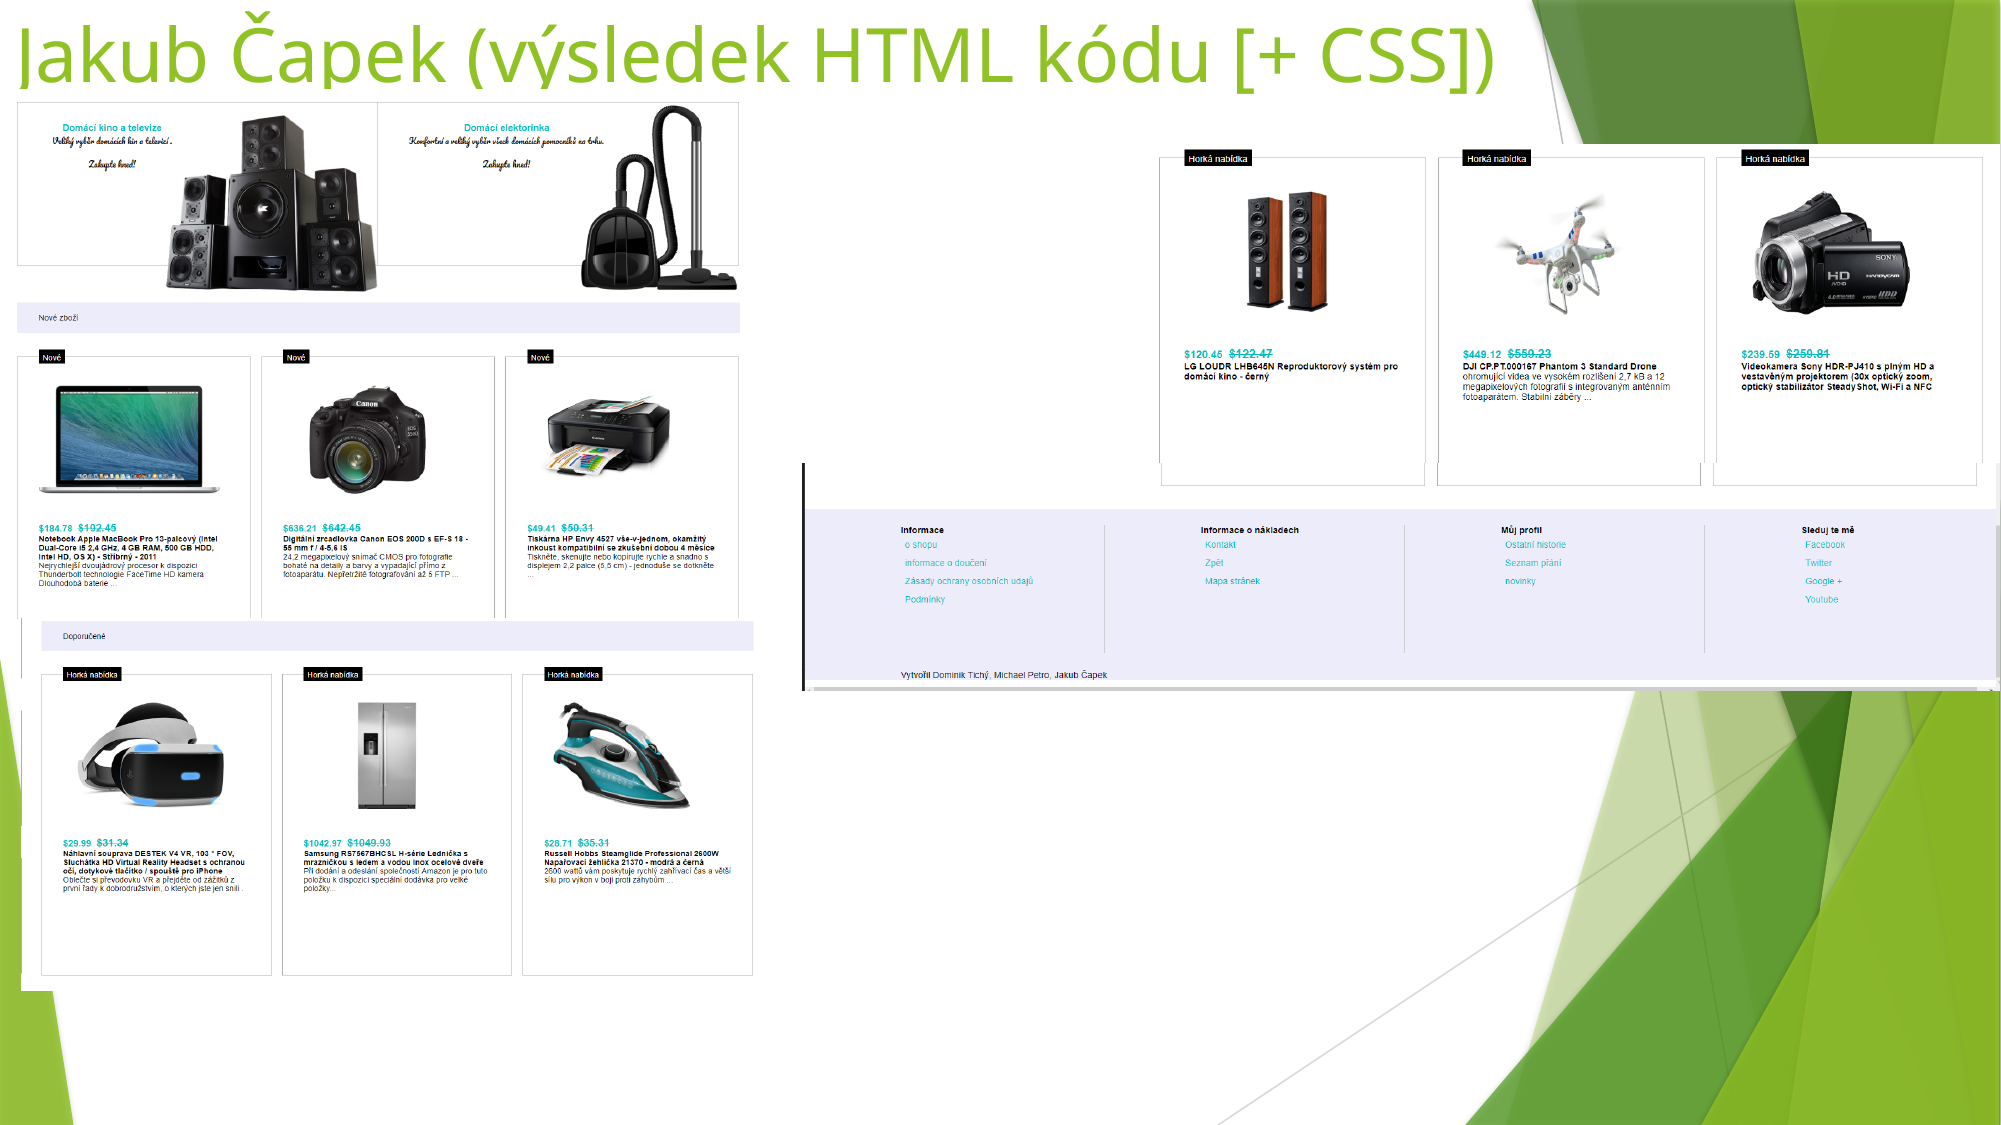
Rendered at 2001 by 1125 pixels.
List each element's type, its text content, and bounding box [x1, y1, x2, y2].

picture [801, 143, 2000, 692]
picture [0, 89, 769, 992]
title Jakub Čapek (výsledek HTML kódu [+ CSS]) [0, 0, 1620, 217]
